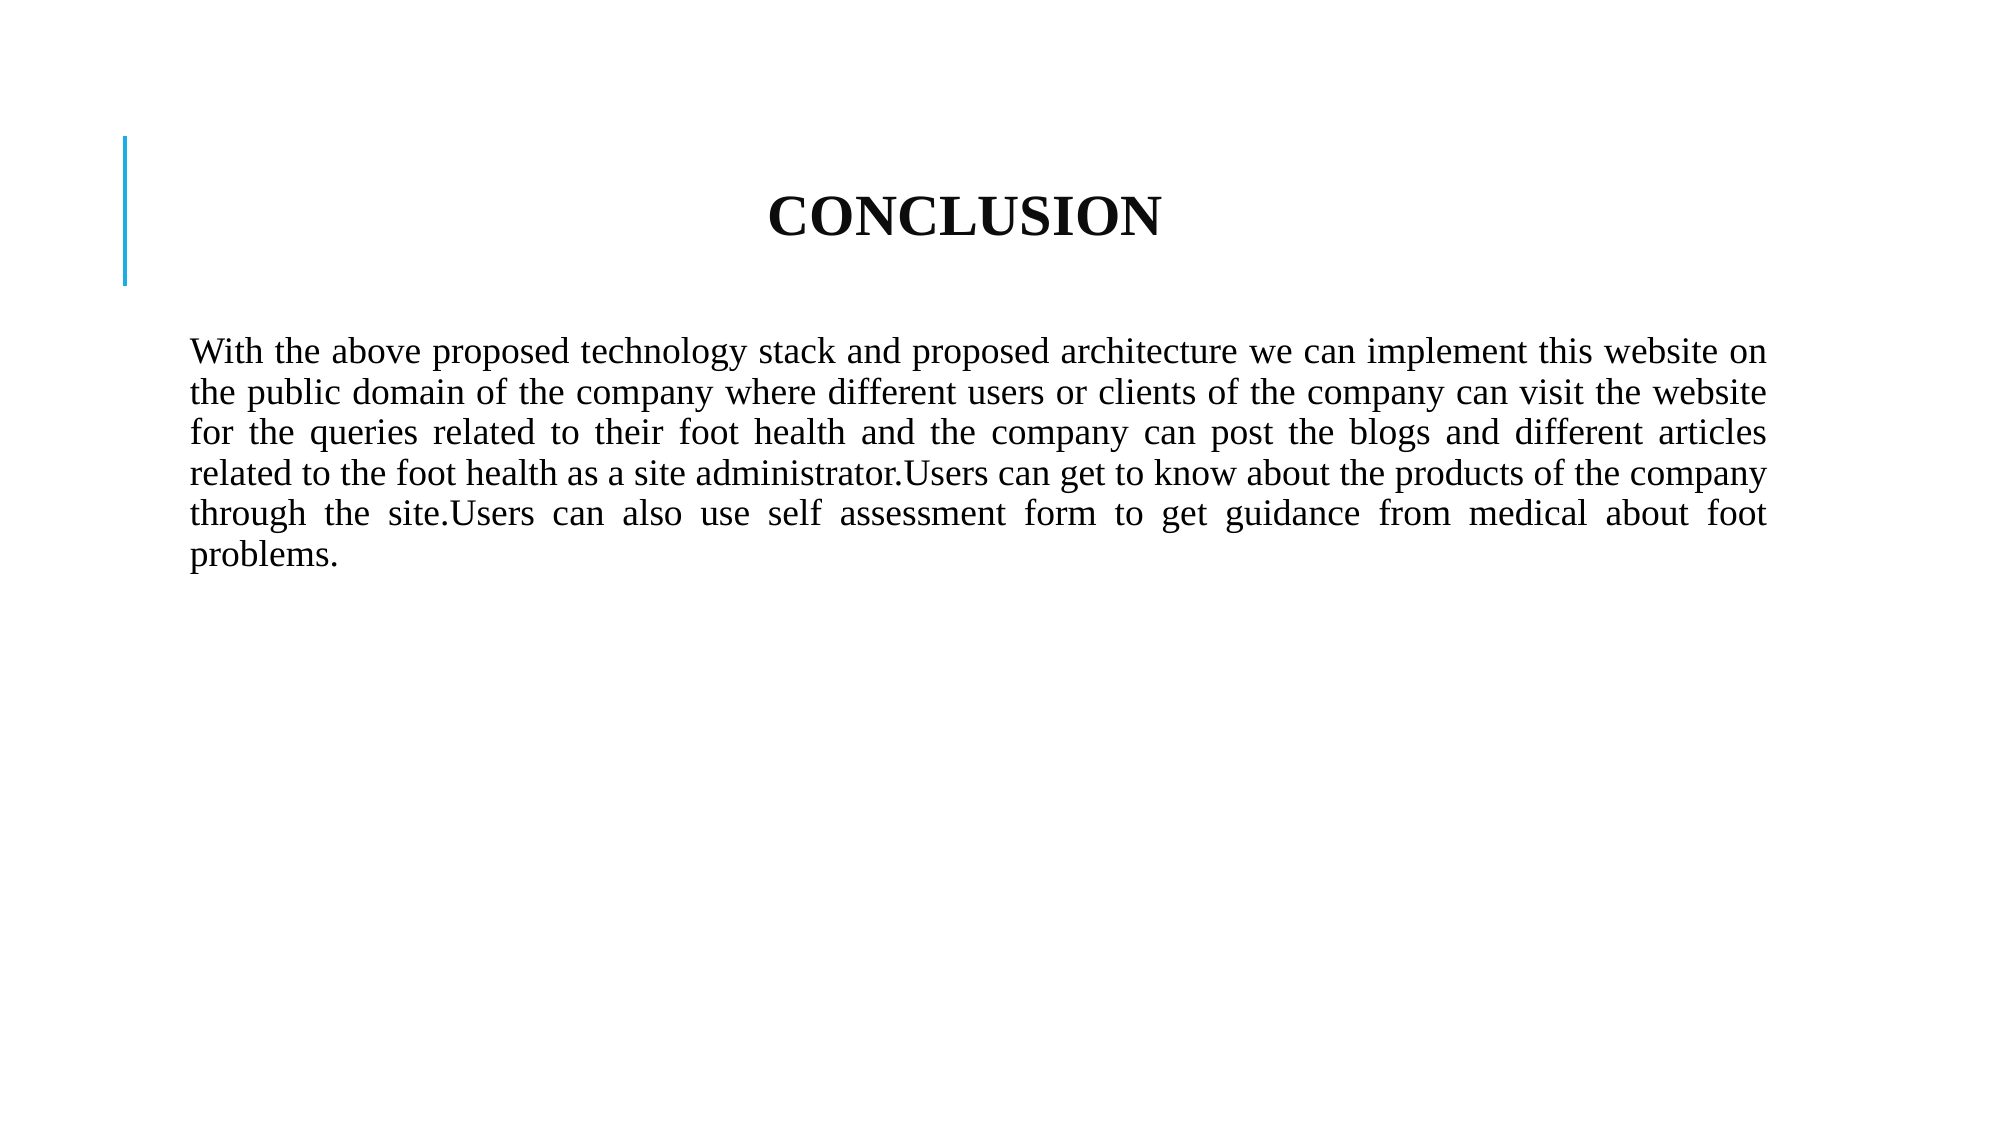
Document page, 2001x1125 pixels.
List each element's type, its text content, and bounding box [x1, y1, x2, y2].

title CONCLUSION [168, 96, 1763, 342]
list With the above proposed technology stack and proposed architecture we can implement this website on the public domain of the company where different users or clients of the company can visit the website for the queries related to their foot health and the company can post the blogs and different articles related to the foot health as a site administrator.Users can get to know about the products of the company through the site.Users can also use self assessment form to get guidance from medical about foot problems. [182, 324, 1777, 984]
